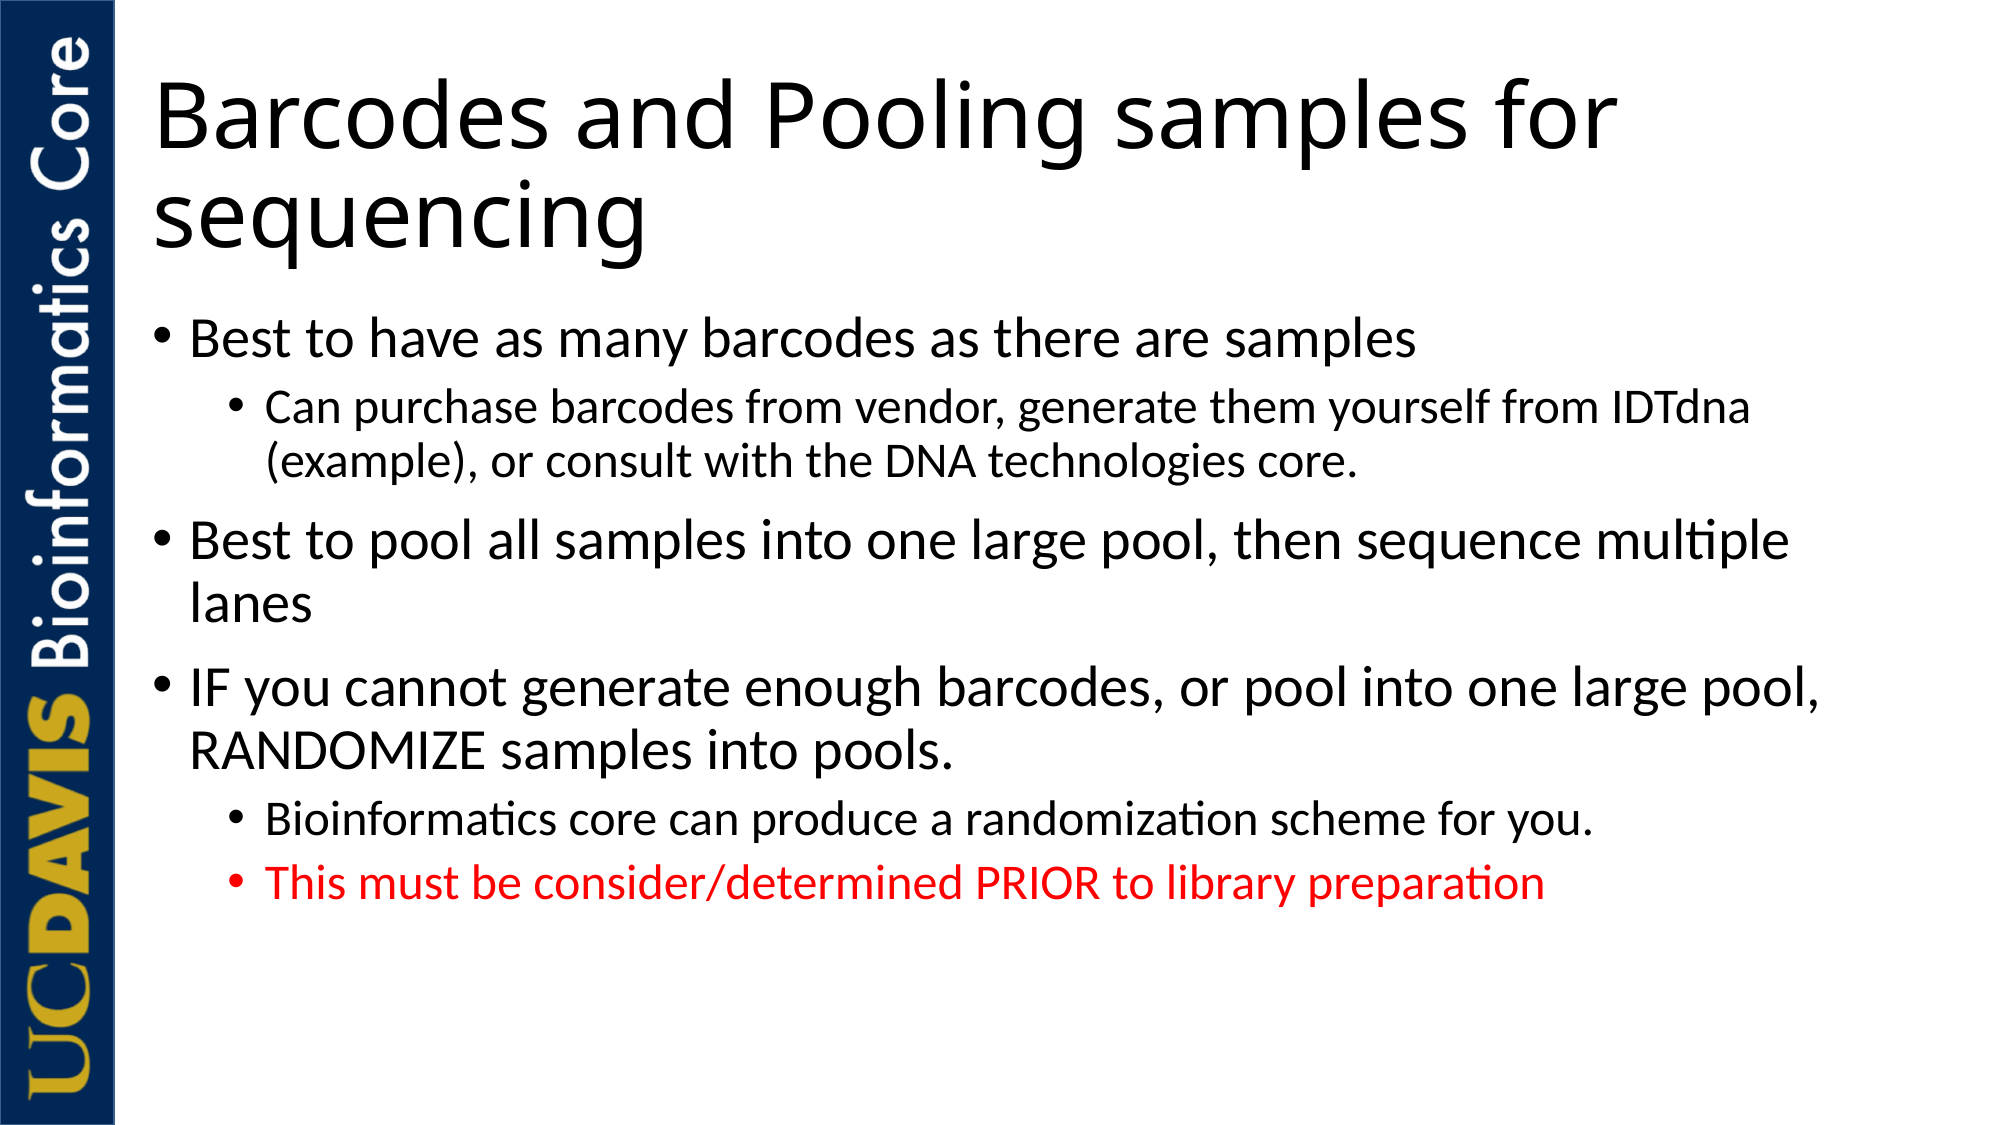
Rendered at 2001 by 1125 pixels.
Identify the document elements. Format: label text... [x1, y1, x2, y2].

title Barcodes and Pooling samples for sequencing [137, 59, 1863, 278]
list Best to have as many barcodes as there are samples Can purchase barcodes from vendor, generate them yourself from IDTdna (example), or consult with the DNA technologies core. Best to pool all samples into one large pool, then sequence multiple lanes IF you cannot generate enough barcodes, or pool into one large pool, RANDOMIZE samples into pools. Bioinformatics core can produce a randomization scheme for you. This must be consider/determined PRIOR to library preparation [137, 299, 1863, 1014]
picture [8, 0, 112, 1121]
